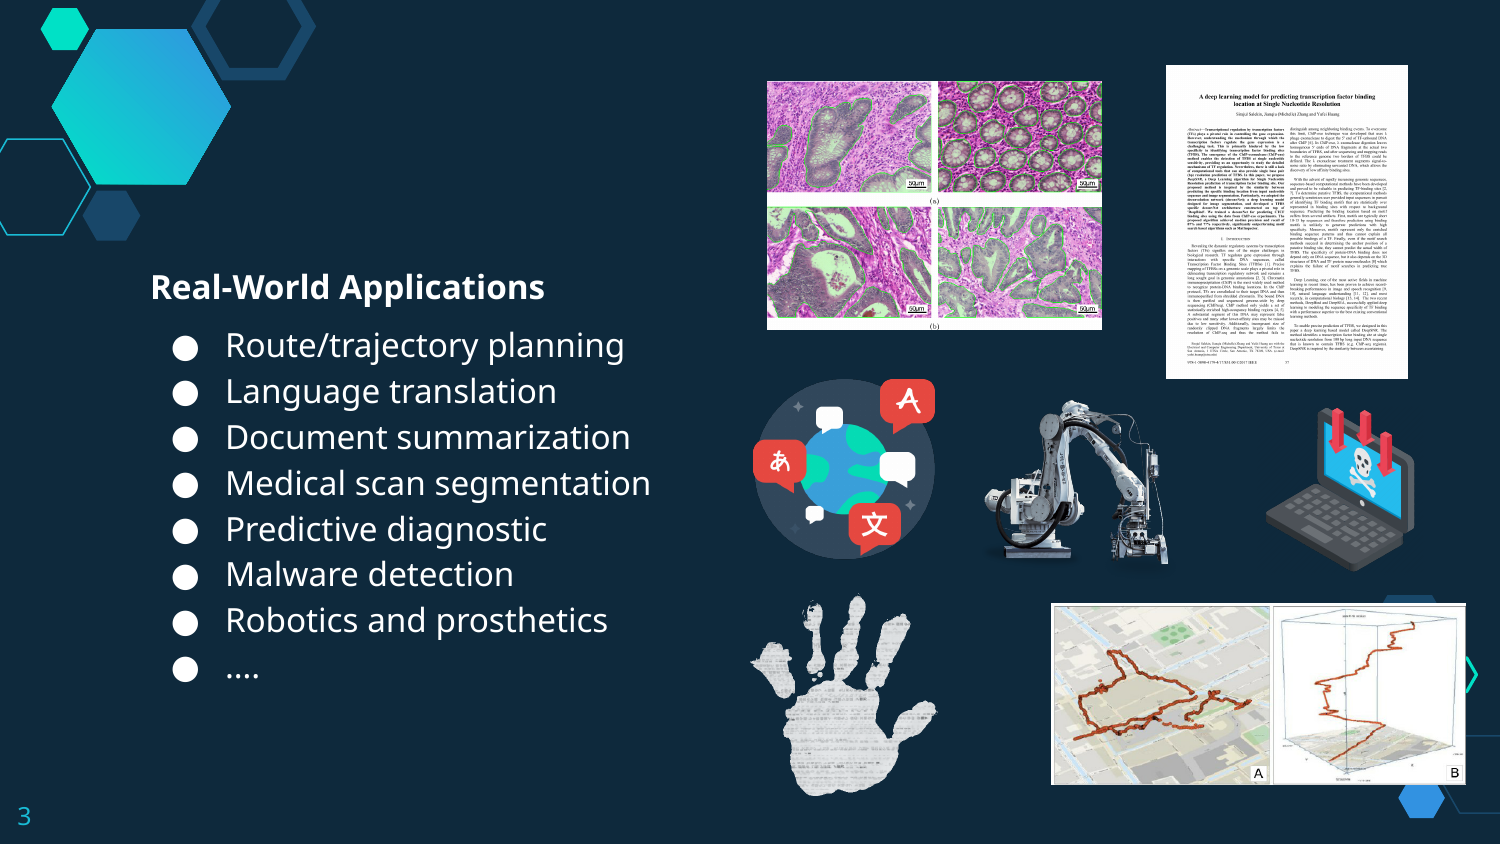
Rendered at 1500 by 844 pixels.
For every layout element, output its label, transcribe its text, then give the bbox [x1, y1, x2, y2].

picture [1254, 404, 1426, 575]
text_box Real-World Applications Route/trajectory planning Language translation Document summarization Medical scan segmentation Predictive diagnostic Malware detection Robotics and prosthetics …. [135, 244, 1120, 737]
picture [980, 399, 1180, 582]
picture [752, 378, 935, 561]
slide_number ‹#› [2, 785, 93, 844]
picture [1165, 65, 1408, 379]
picture [1051, 603, 1466, 786]
picture [766, 81, 1103, 331]
picture [750, 592, 938, 796]
